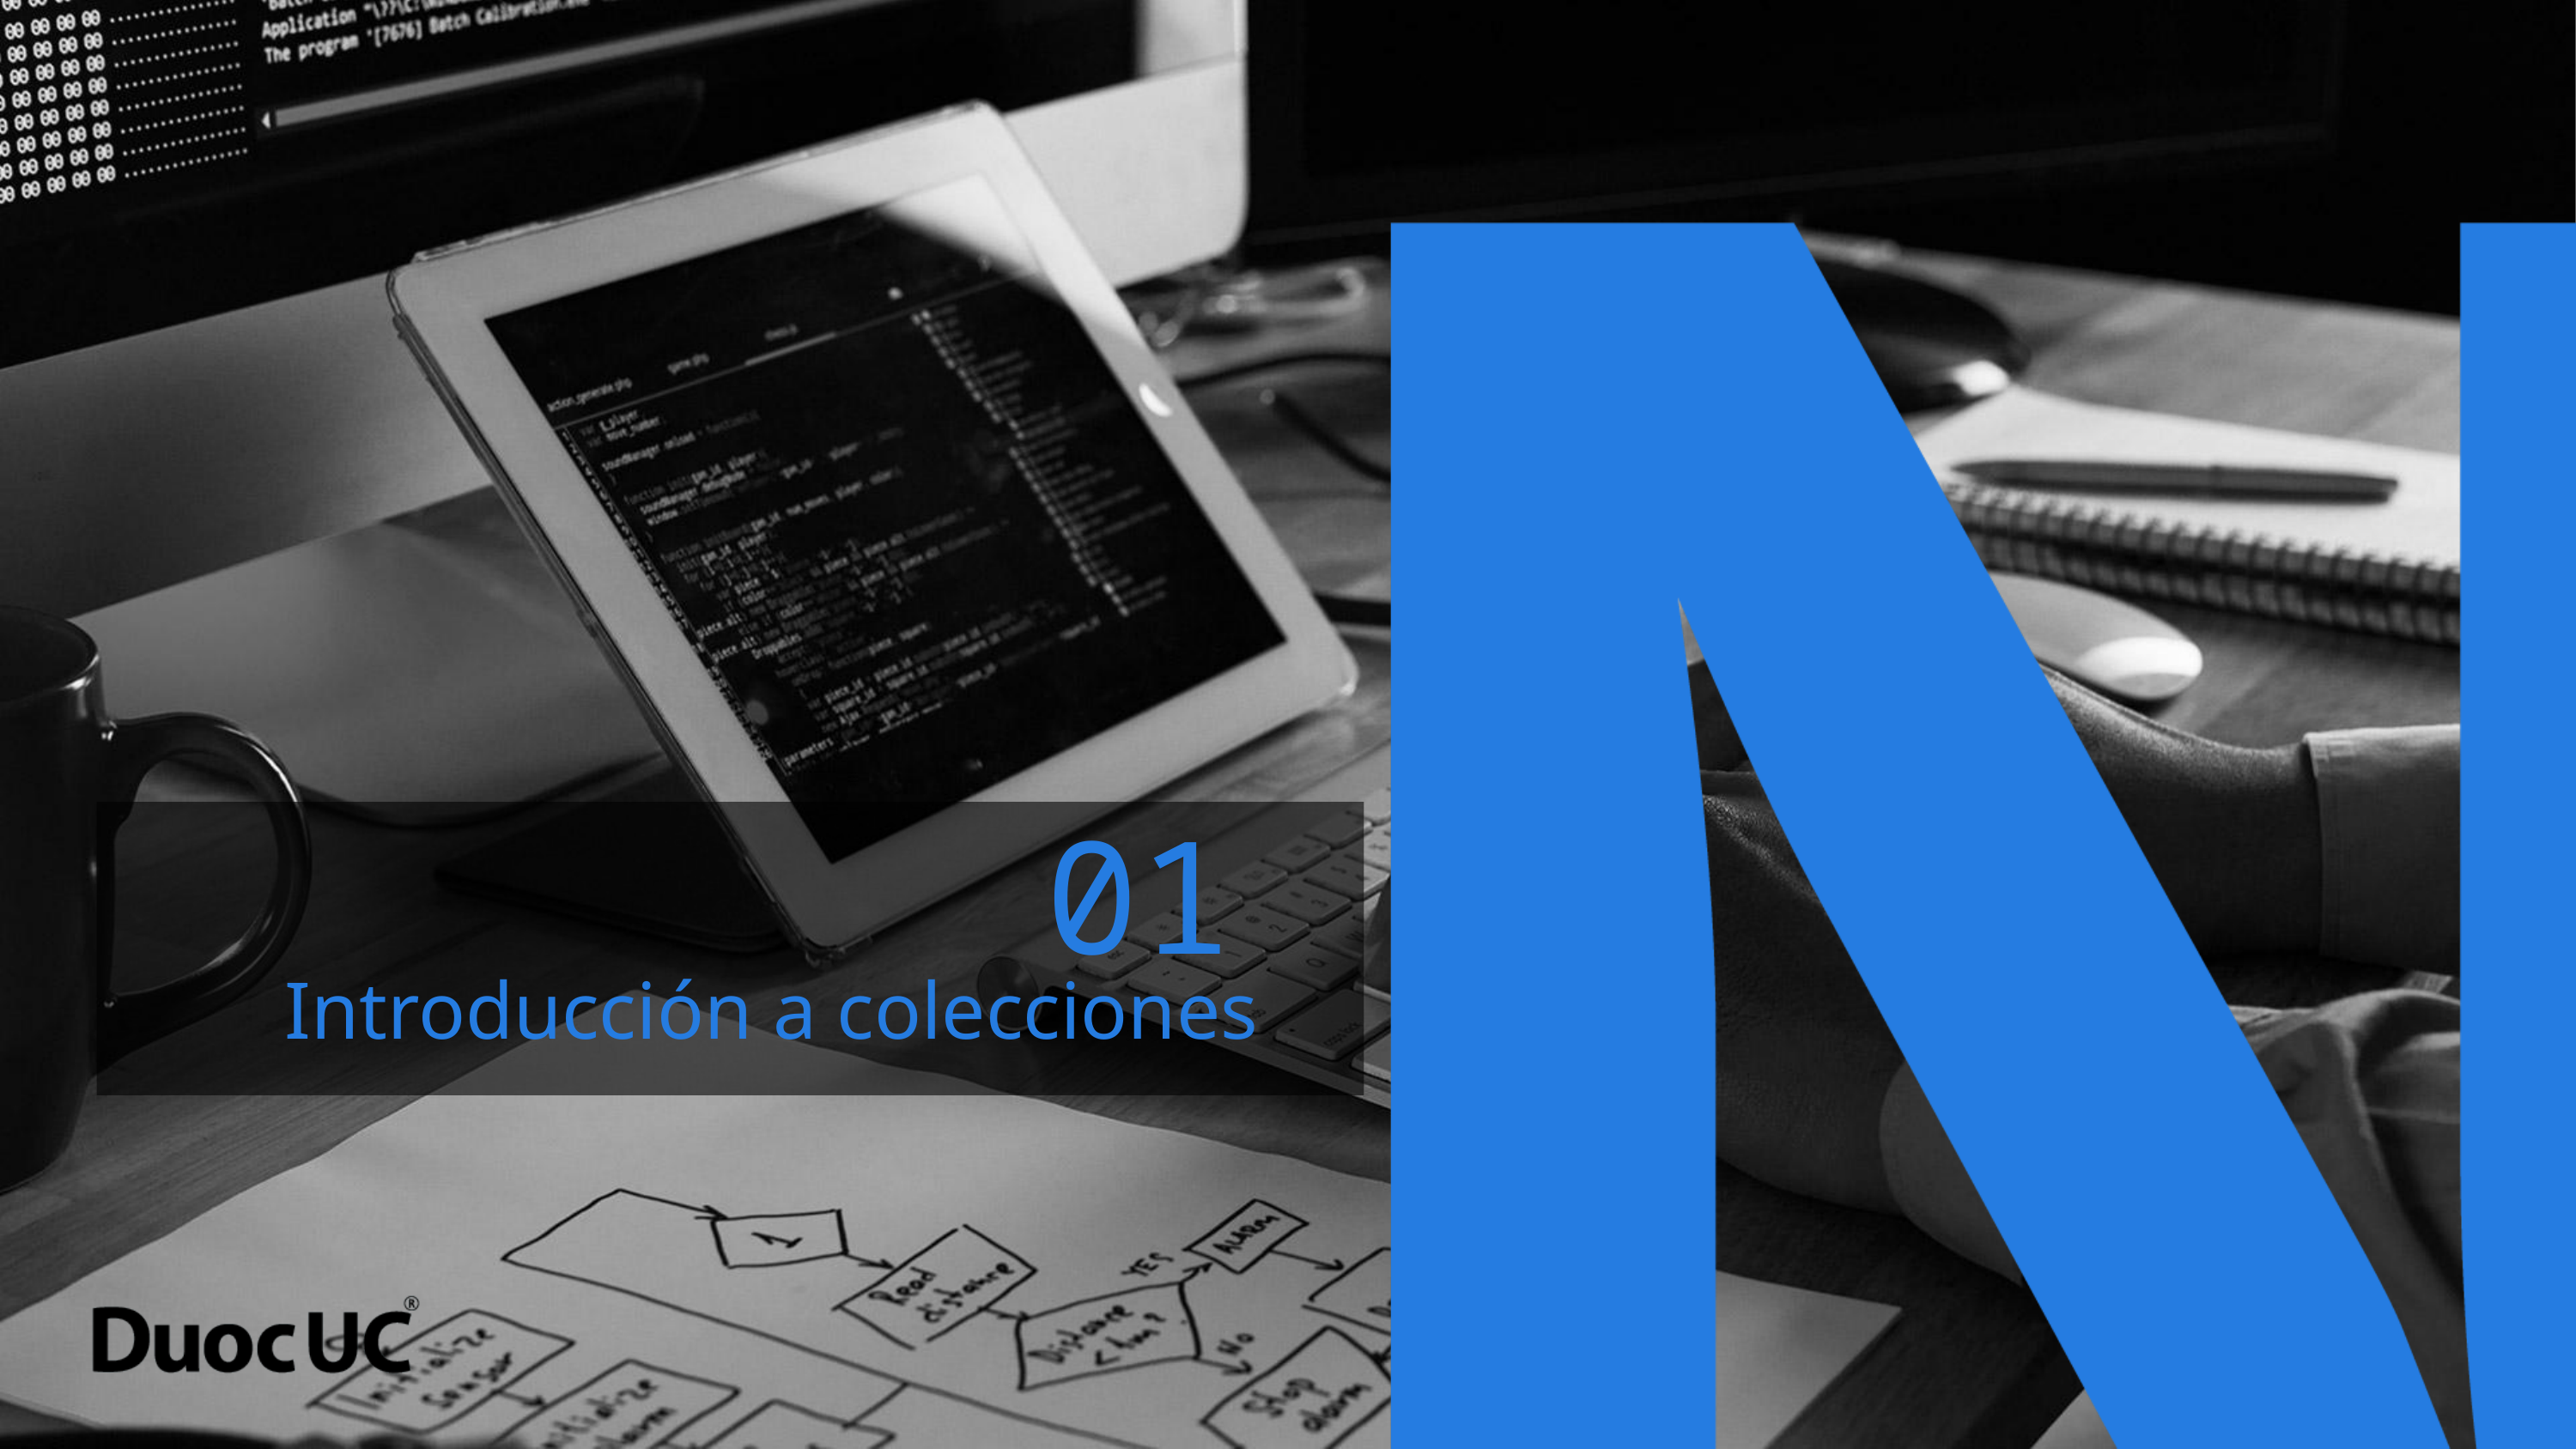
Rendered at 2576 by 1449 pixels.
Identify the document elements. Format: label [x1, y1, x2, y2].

text_box [0, 0, 2576, 1449]
